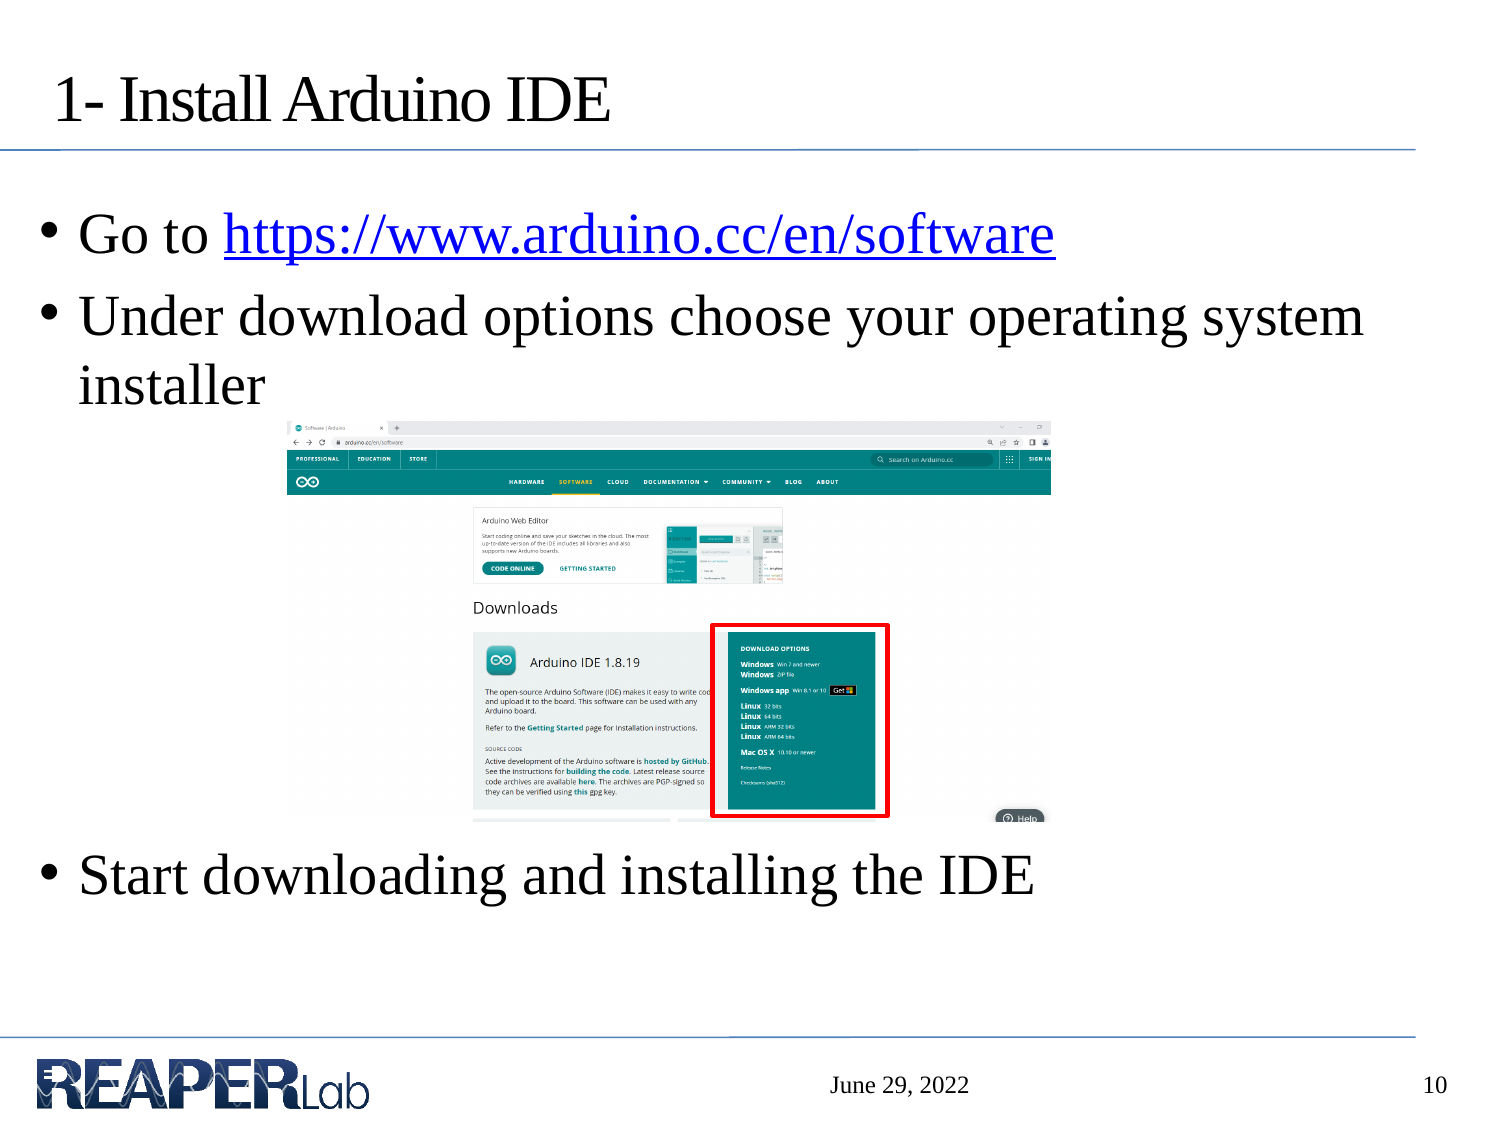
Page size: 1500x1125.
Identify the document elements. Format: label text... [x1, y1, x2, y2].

list Go to https://www.arduino.cc/en/software Under download options choose your operating system installer Start downloading and installing the IDE [24, 187, 1475, 988]
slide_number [562, 1065, 1238, 1103]
title 1- Install Arduino IDE [37, 37, 1463, 143]
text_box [287, 420, 1052, 822]
picture [37, 1059, 369, 1109]
